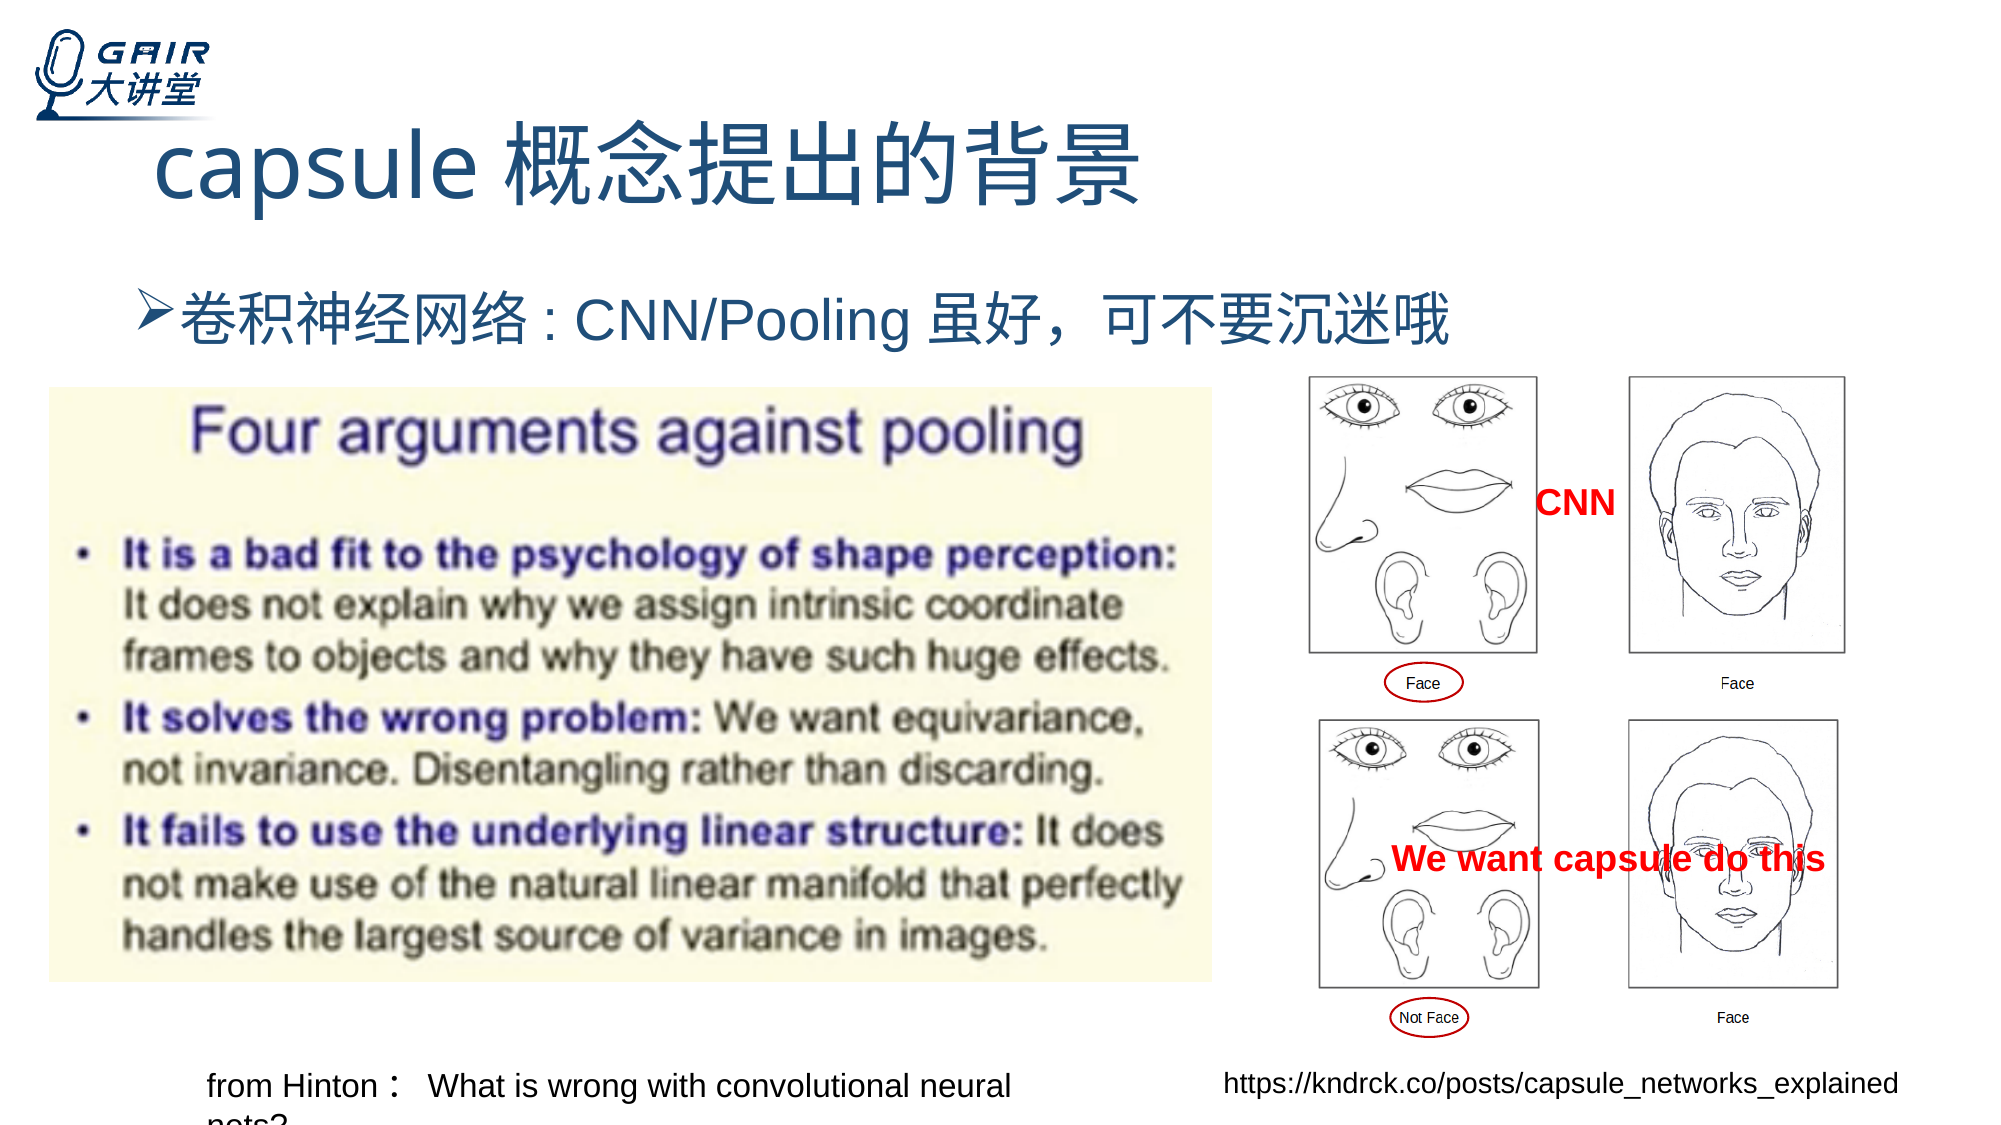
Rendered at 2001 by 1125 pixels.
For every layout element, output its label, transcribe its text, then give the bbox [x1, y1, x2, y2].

picture [1286, 358, 1881, 1049]
text_box https://kndrck.co/posts/capsule_networks_explained [1208, 1056, 1921, 1107]
title capsule概念提出的背景 [137, 59, 1863, 278]
list 卷积神经网络: CNN/Pooling虽好，可不要沉迷哦 [117, 253, 1843, 968]
picture [49, 387, 1212, 982]
picture [0, 0, 251, 151]
text_box from Hinton：What is wrong with convolutional neural nets? [191, 1056, 1117, 1125]
